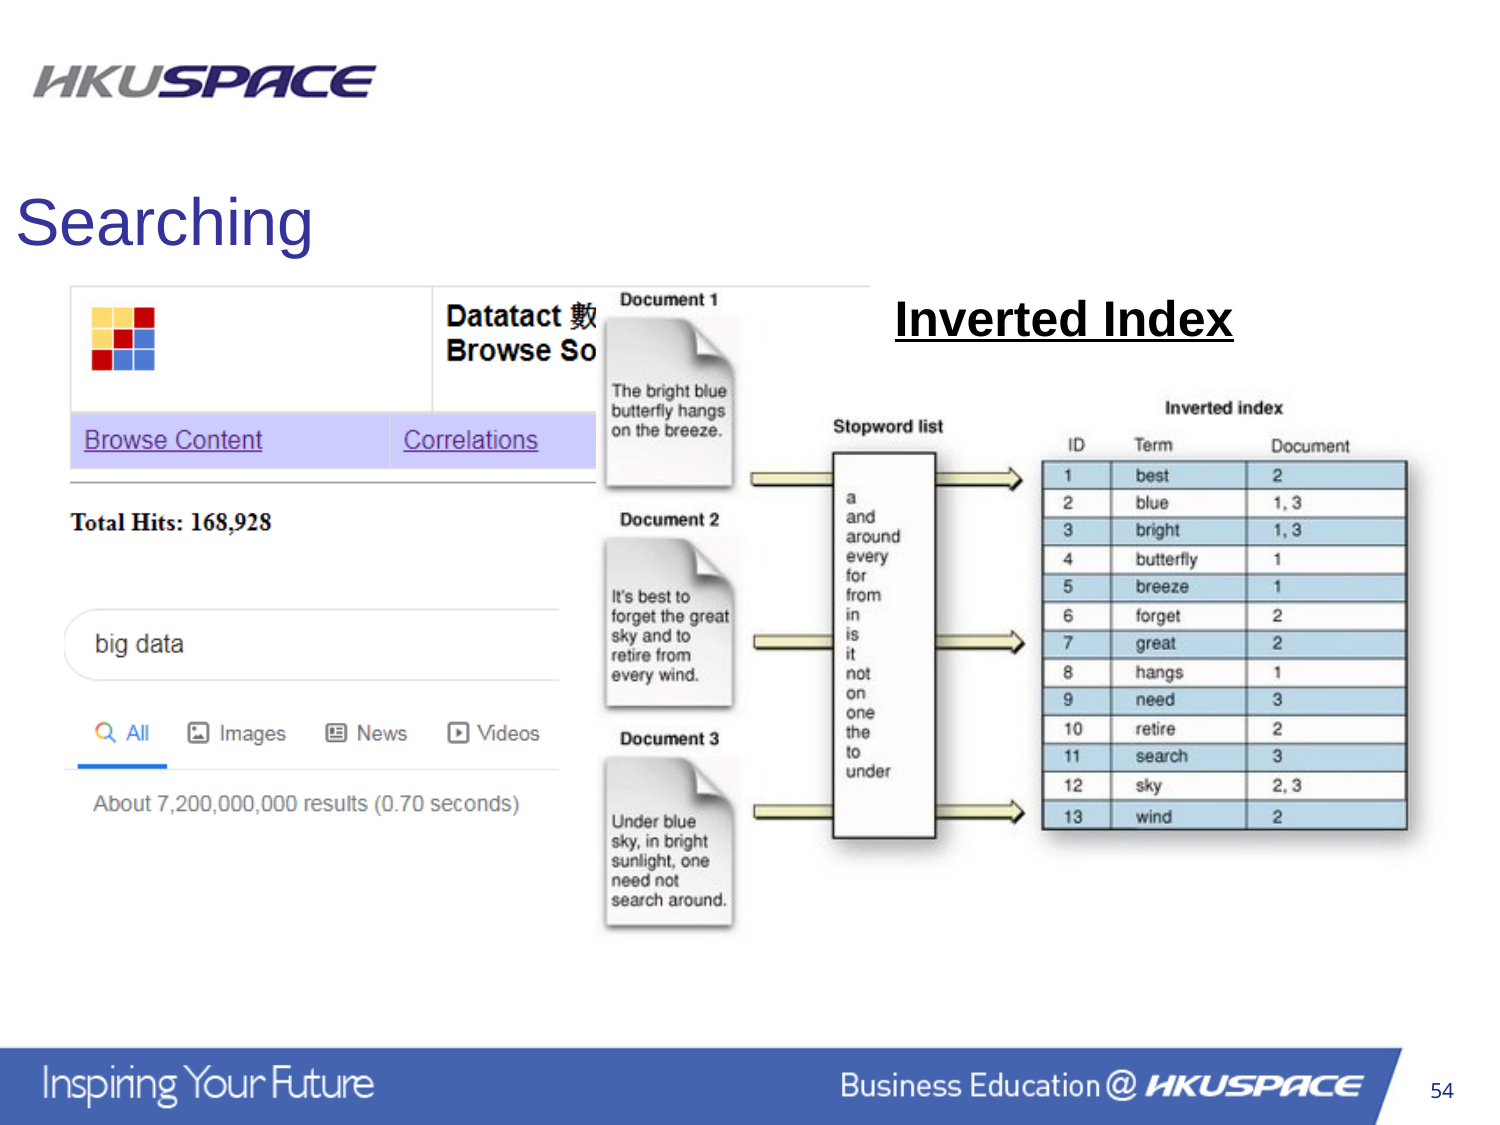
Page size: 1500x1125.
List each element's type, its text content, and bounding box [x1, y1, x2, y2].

picture [0, 0, 1500, 1125]
slide_number 54 [1415, 1070, 1499, 1125]
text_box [596, 278, 1448, 939]
title Searching [0, 101, 1325, 266]
